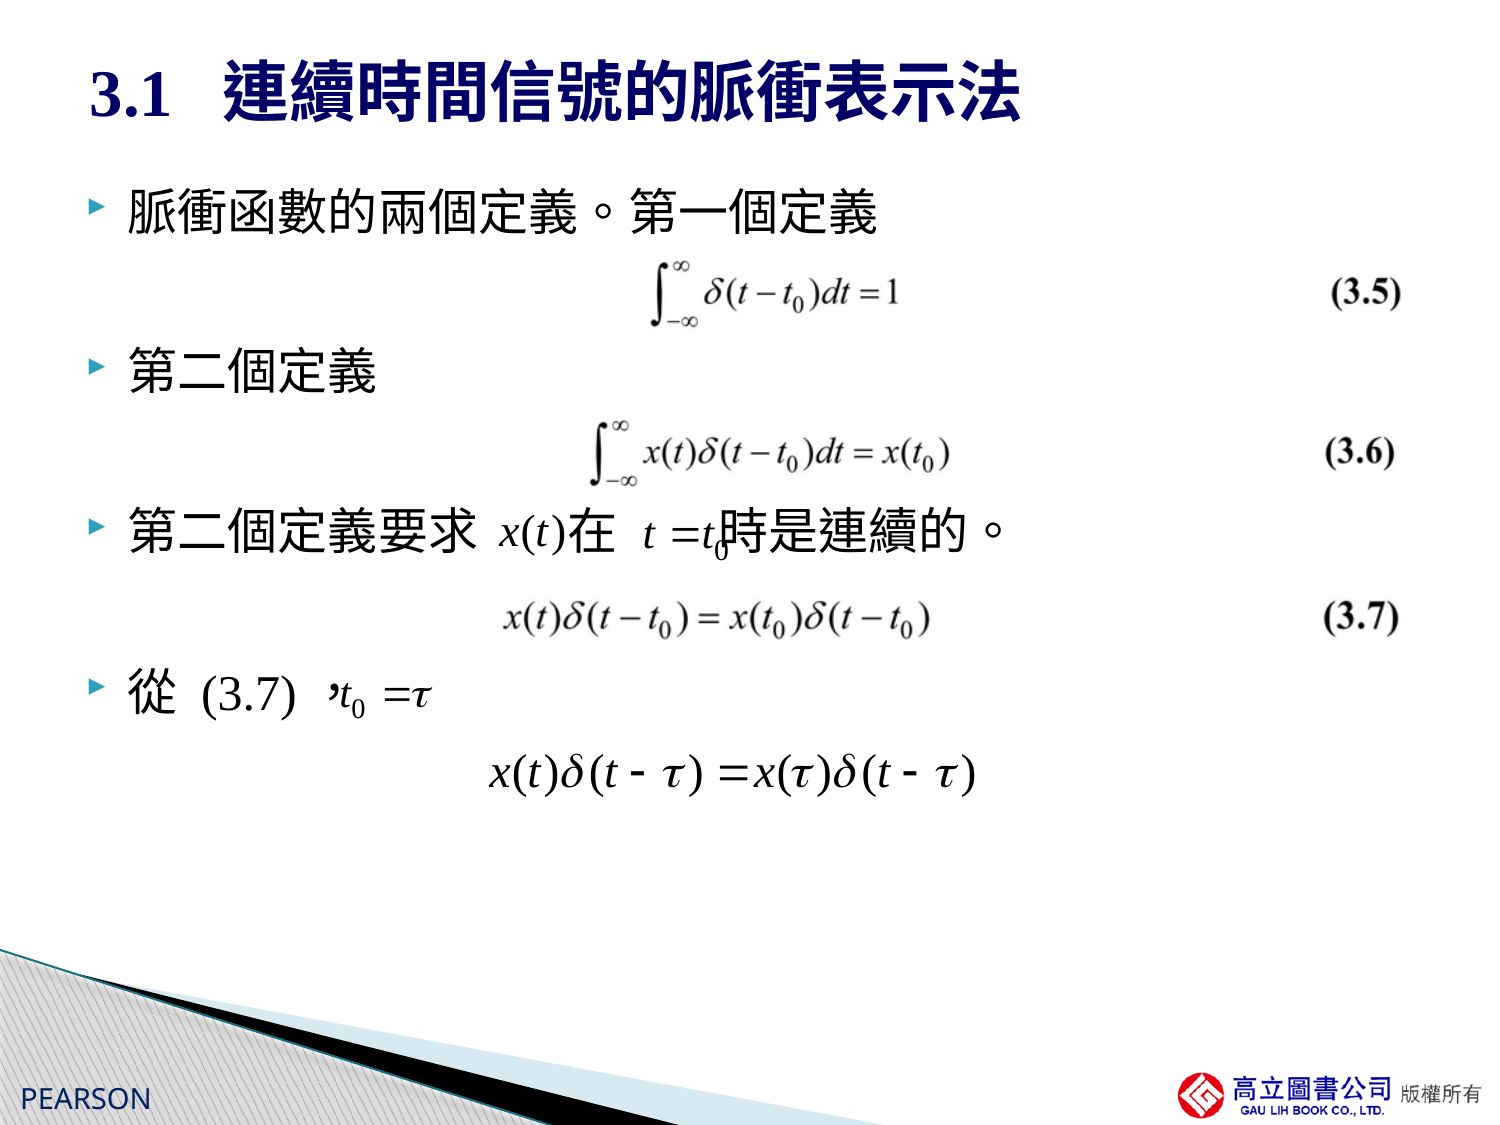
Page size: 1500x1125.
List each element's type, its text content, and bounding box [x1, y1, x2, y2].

picture [151, 247, 1412, 343]
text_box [484, 503, 585, 569]
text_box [631, 501, 751, 571]
list 脈衝函數的兩個定義。第一個定義 第二個定義 第二個定義要求 在 時是連續的。 從 (3.7)， [53, 172, 1459, 1052]
picture [1178, 1065, 1500, 1125]
title 3.1 連續時間信號的脈衝表示法 [75, 30, 1425, 149]
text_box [332, 662, 444, 729]
picture [40, 585, 1426, 652]
picture [158, 402, 1412, 504]
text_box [478, 742, 987, 811]
